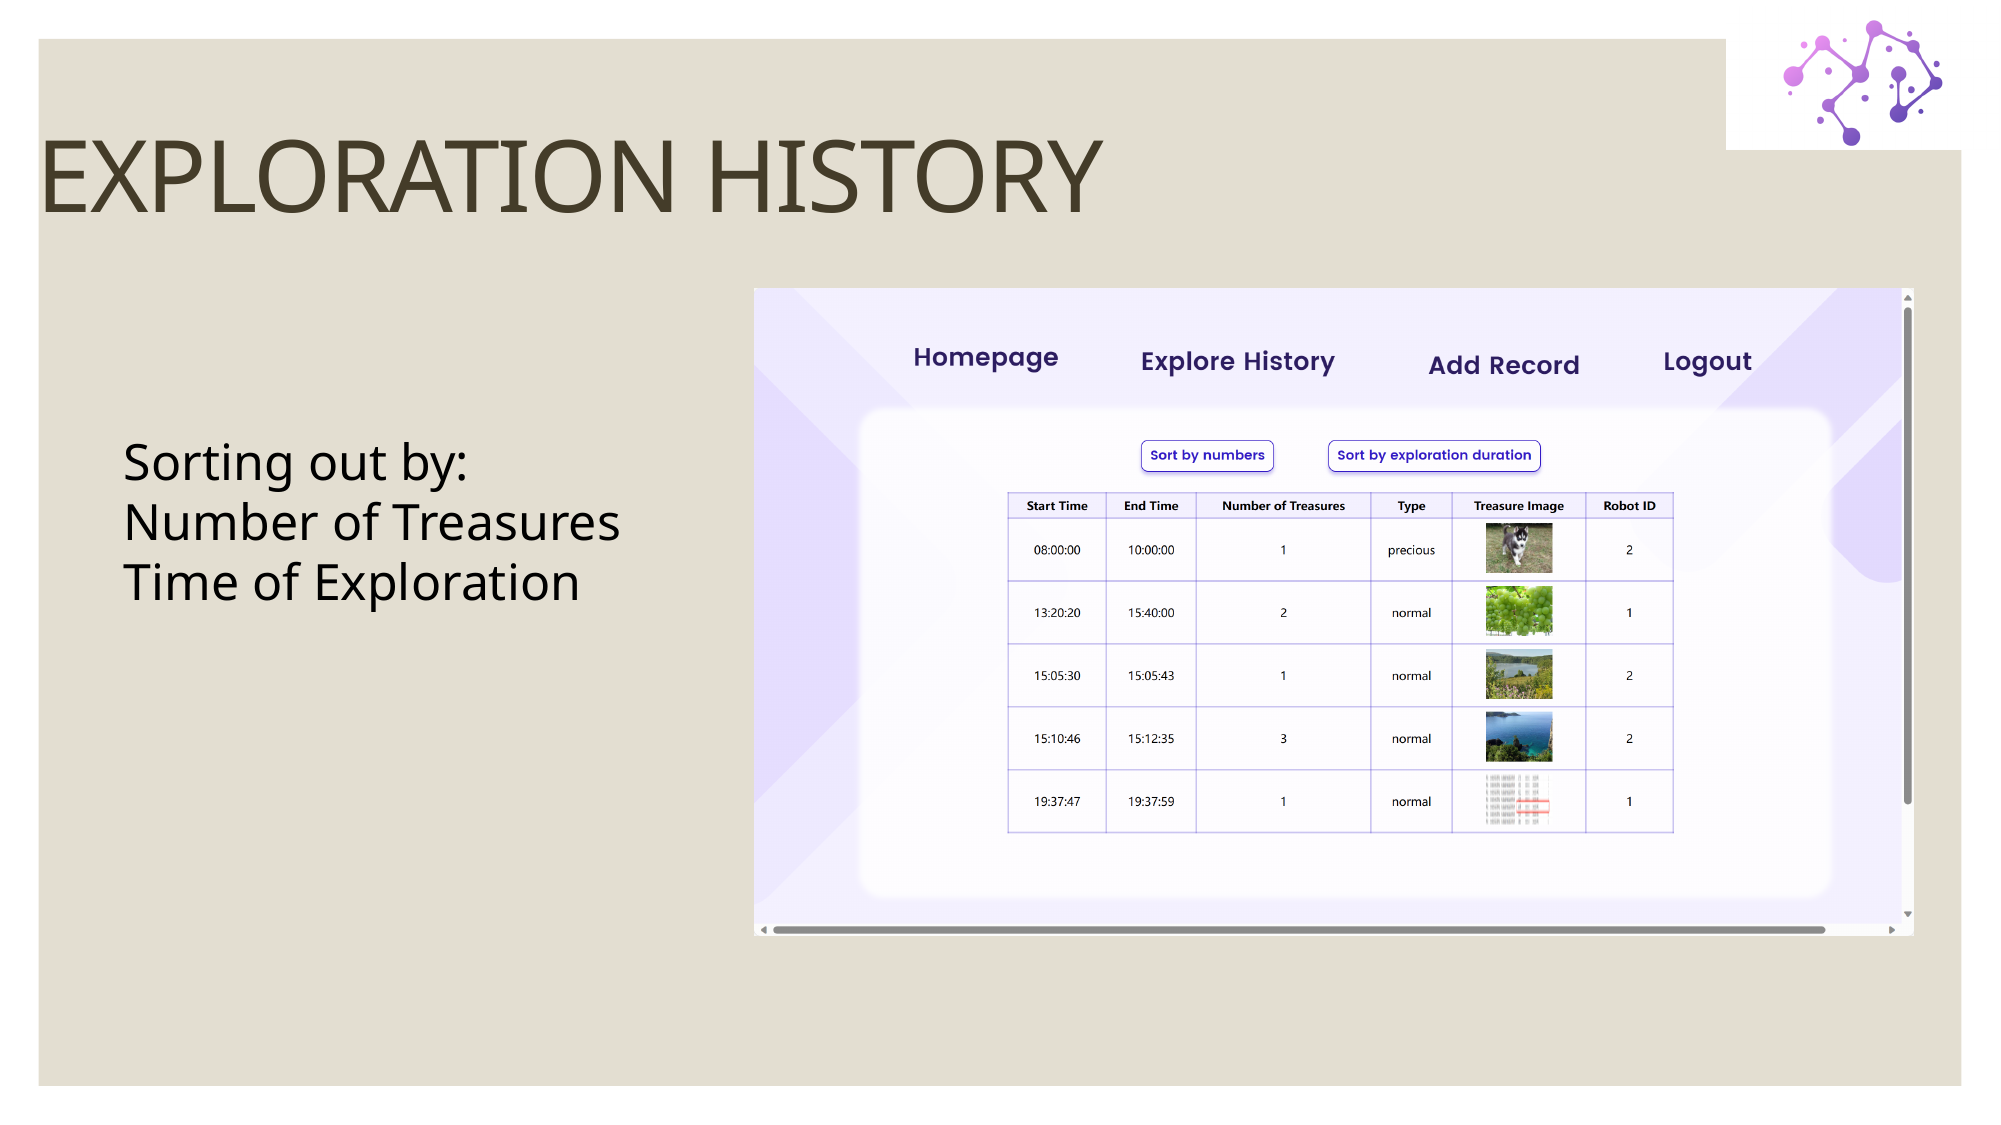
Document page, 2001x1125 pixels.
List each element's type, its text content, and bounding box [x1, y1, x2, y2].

text_box Sorting out by: Number of Treasures Time of Exploration [109, 423, 748, 618]
title Exploration history [0, 78, 1239, 289]
picture [754, 288, 1914, 936]
picture [1726, 6, 2000, 150]
